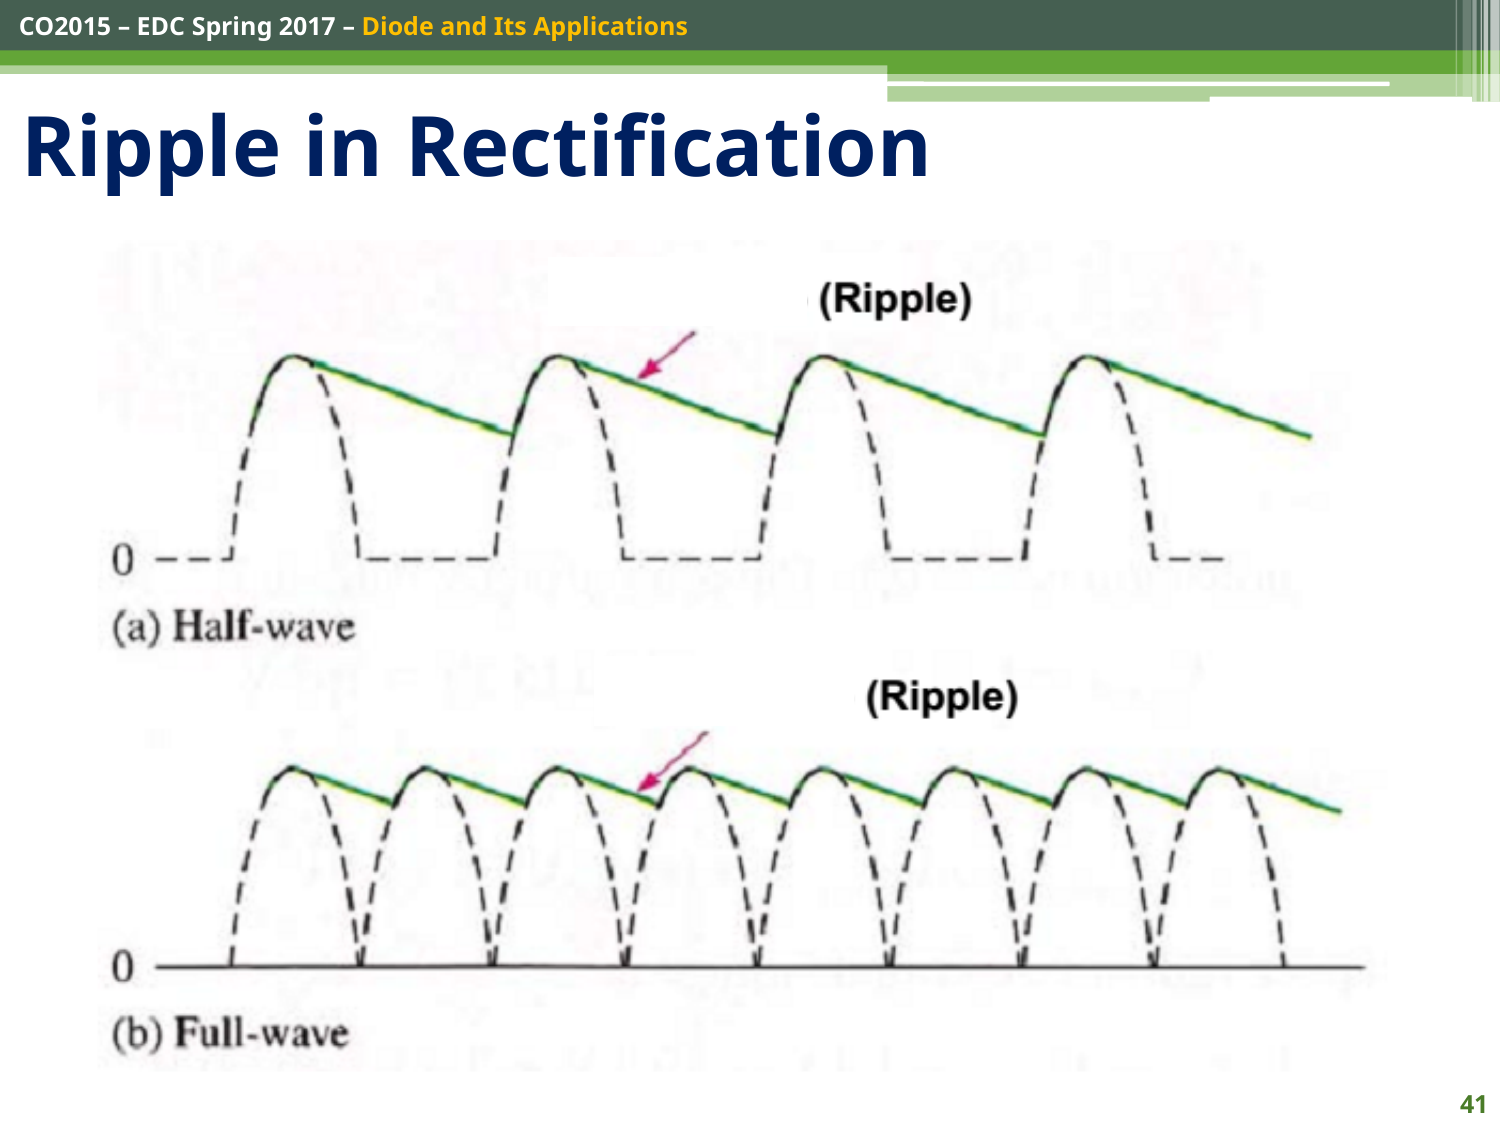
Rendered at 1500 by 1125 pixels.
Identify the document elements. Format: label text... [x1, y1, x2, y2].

title Ripple in Rectification [6, 77, 1485, 209]
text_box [88, 240, 1409, 1074]
